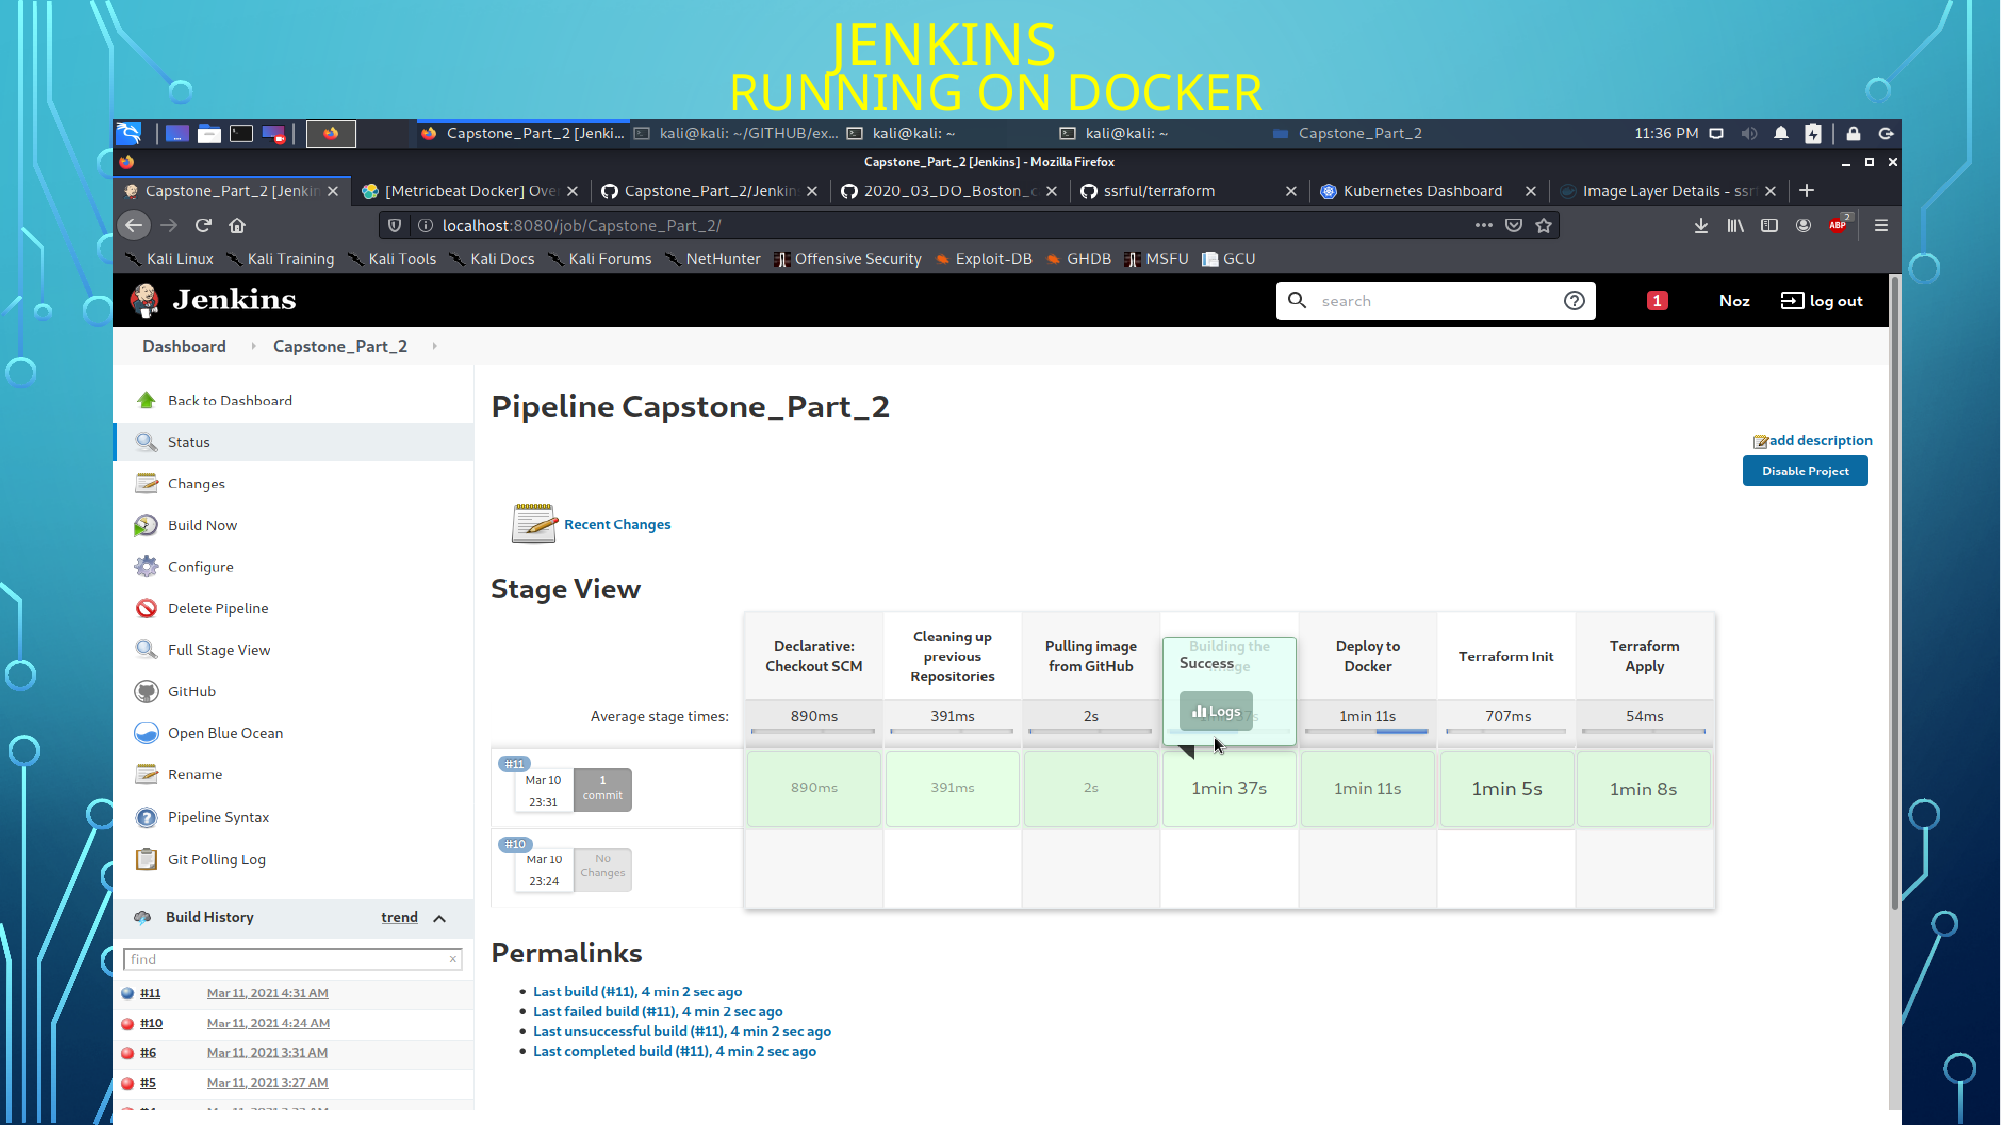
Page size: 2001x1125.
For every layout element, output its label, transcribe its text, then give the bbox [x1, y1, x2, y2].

text_box Running on docker [713, 45, 1287, 118]
title Jenkins [816, 0, 1110, 45]
picture [112, 118, 1902, 1125]
